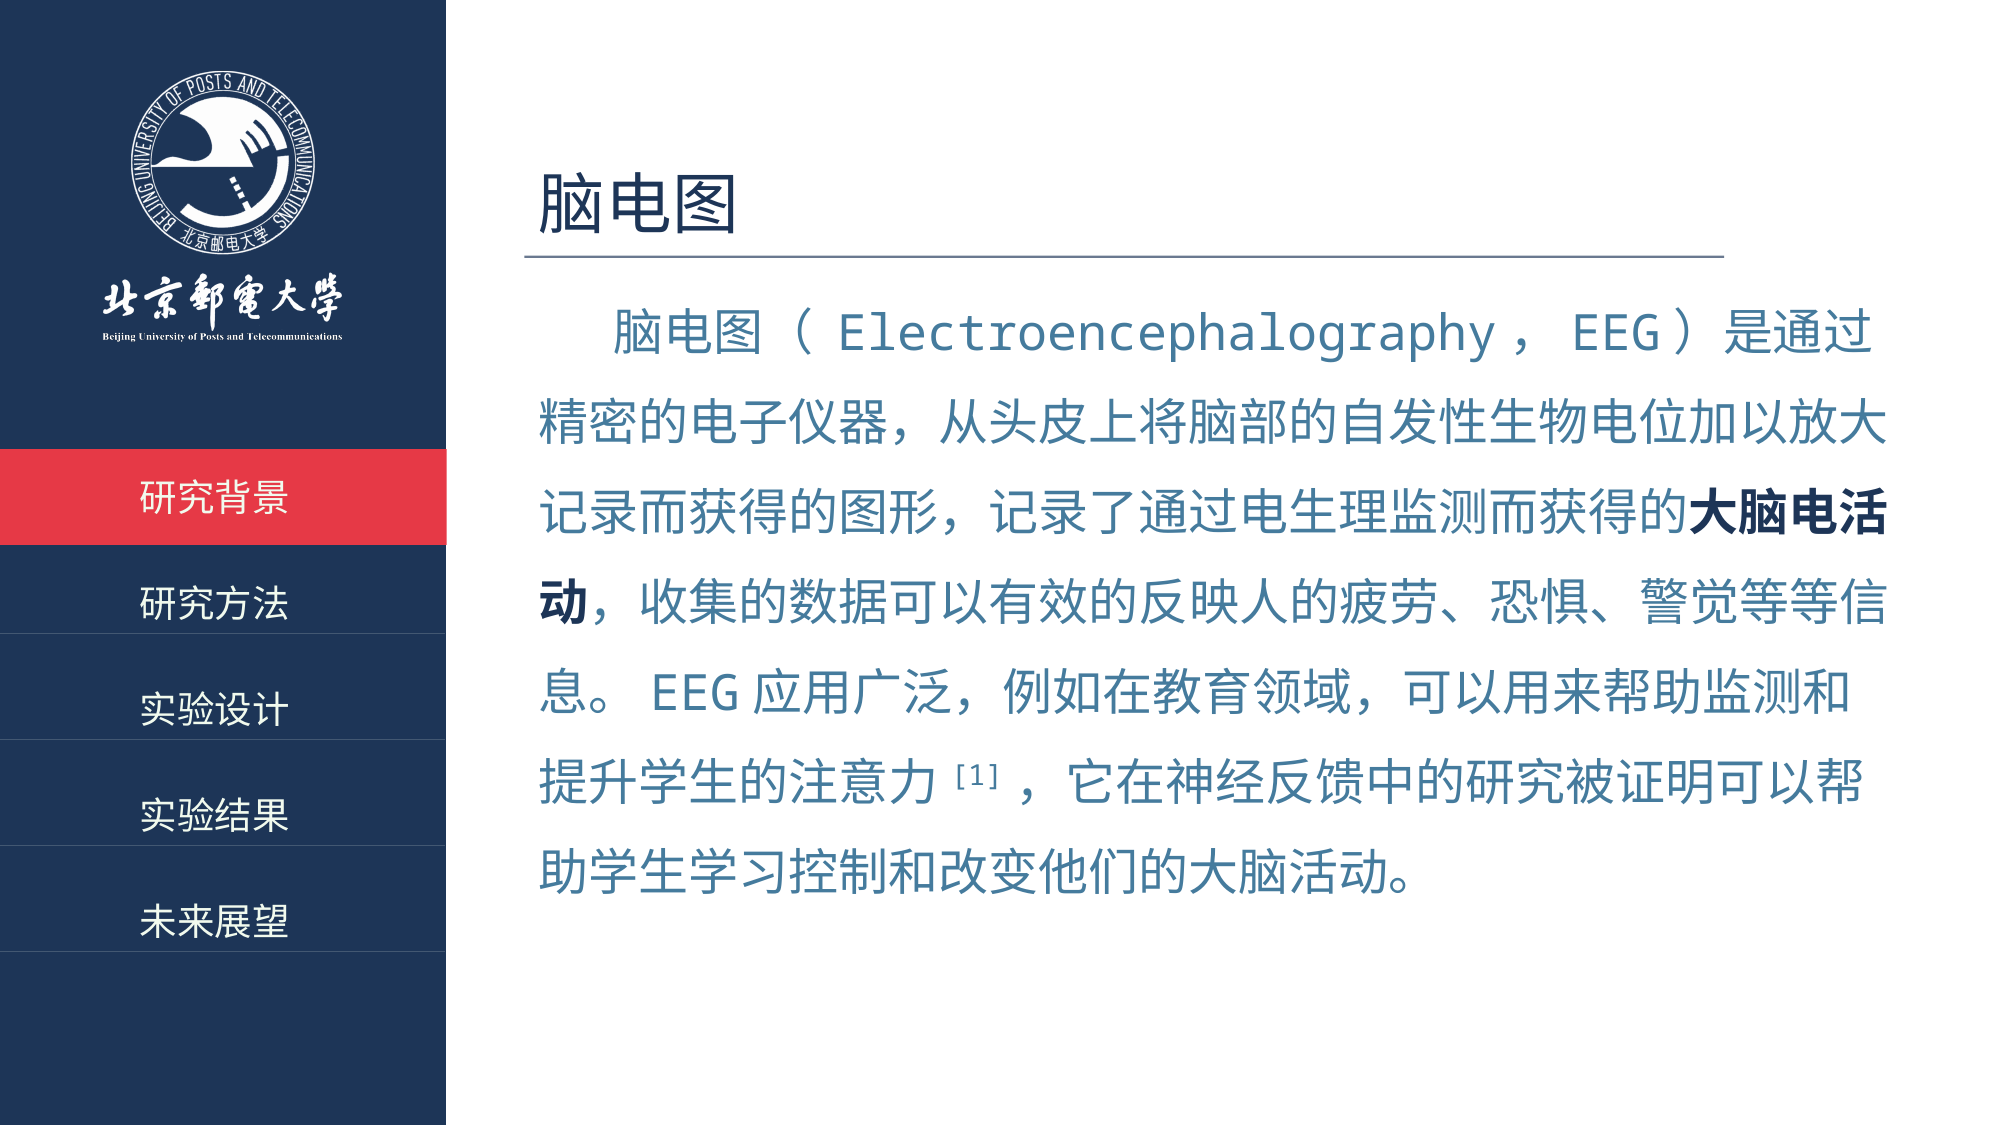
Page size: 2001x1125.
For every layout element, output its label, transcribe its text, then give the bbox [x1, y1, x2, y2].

picture [54, 40, 391, 377]
list 脑电图（ Electroencephalography，EEG）是通过精密的电子仪器，从头皮上将脑部的自发性生物电位加以放大记录而获得的图形，记录了通过电生理监测而获得的大脑电活动，收集的数据可以有效的反映人的疲劳、恐惧、警觉等等信息。EEG应用广泛，例如在教育领域，可以用来帮助监测和提升学生的注意力[1]，它在神经反馈中的研究被证明可以帮助学生学习控制和改变他们的大脑活动。 [524, 262, 1907, 925]
title 脑电图 [524, 144, 1476, 251]
